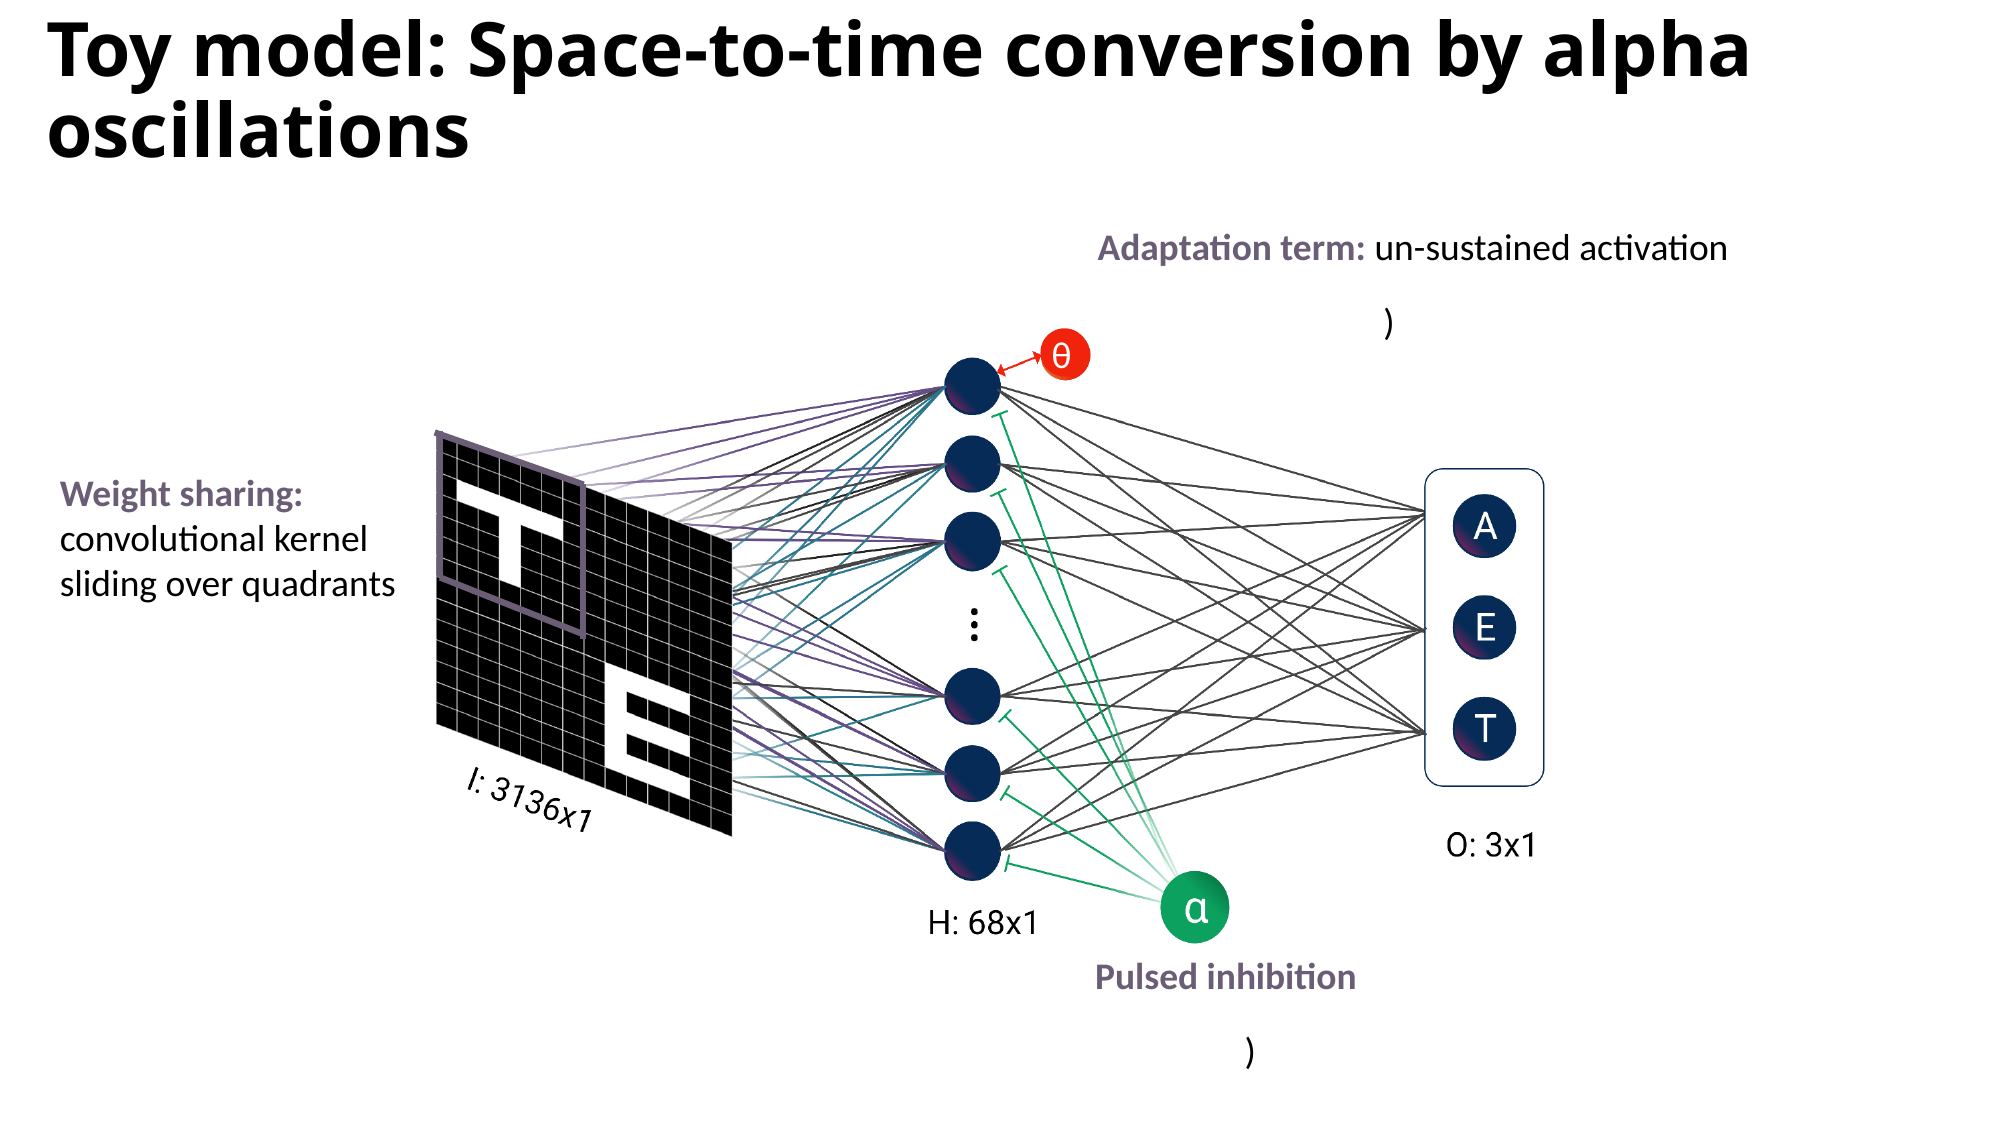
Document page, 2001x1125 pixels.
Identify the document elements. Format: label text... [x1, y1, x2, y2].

text_box Adaptation term: un-sustained activation [1082, 215, 1750, 276]
title Toy model: Space-to-time conversion by alpha oscillations [31, 35, 1863, 150]
text_box Weight sharing: convolutional kernel sliding over quadrants [45, 461, 411, 612]
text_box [411, 277, 2000, 968]
text_box Pulsed inhibition [1080, 968, 1747, 1005]
